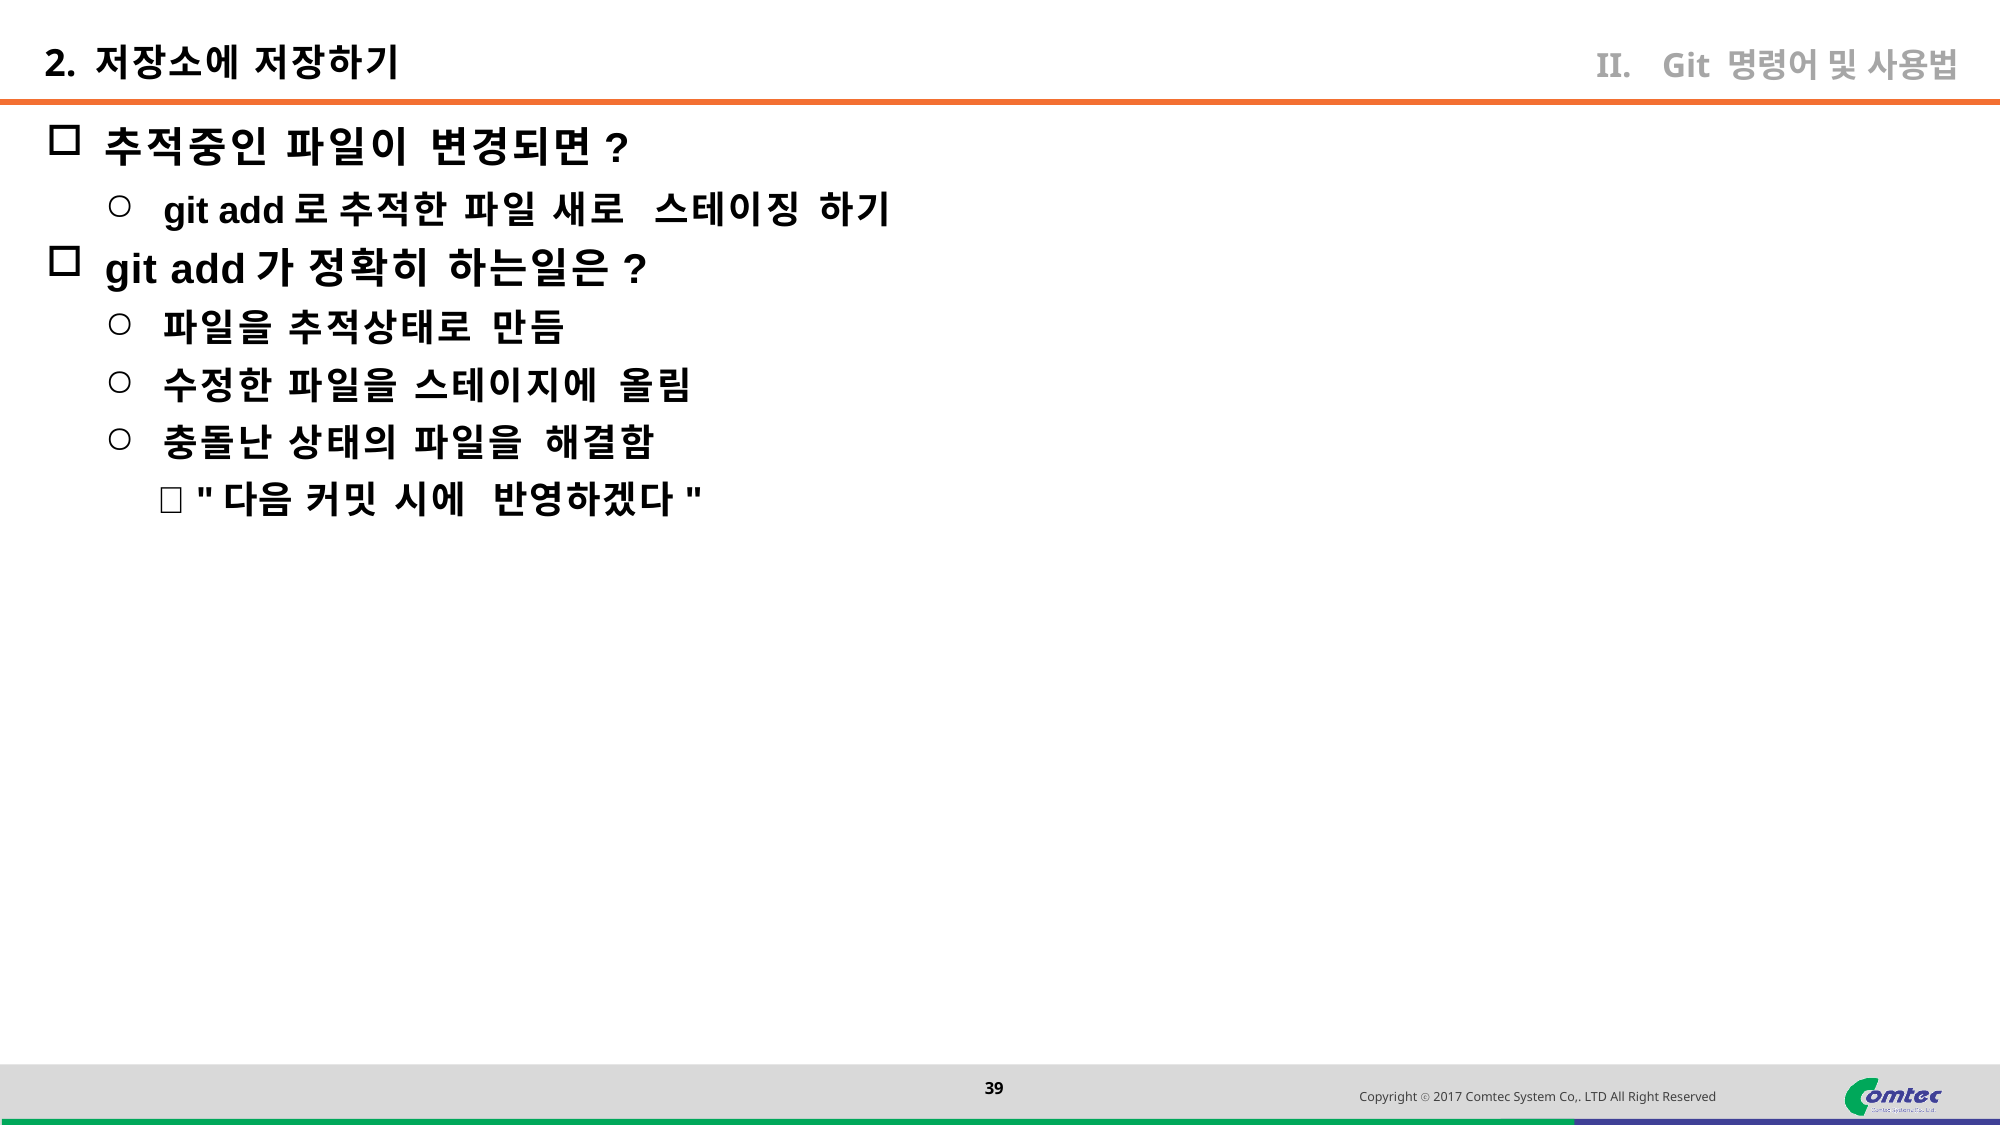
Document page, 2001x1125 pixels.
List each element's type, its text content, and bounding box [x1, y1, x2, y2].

text_box 추적중인 파일이 변경되면? git add로 추적한 파일 새로 스테이징 하기 git add가 정확히 하는일은? 파일을 추적상태로 만듬 수정한 파일을 스테이지에 올림 충돌난 상태의 파일을 해결함  "다음 커밋 시에 반영하겠다" [44, 103, 1832, 522]
picture [1842, 1074, 1944, 1118]
list 2. 저장소에 저장하기 [44, 28, 1149, 92]
list Git 명령어 및 사용법 [1158, 28, 1960, 92]
